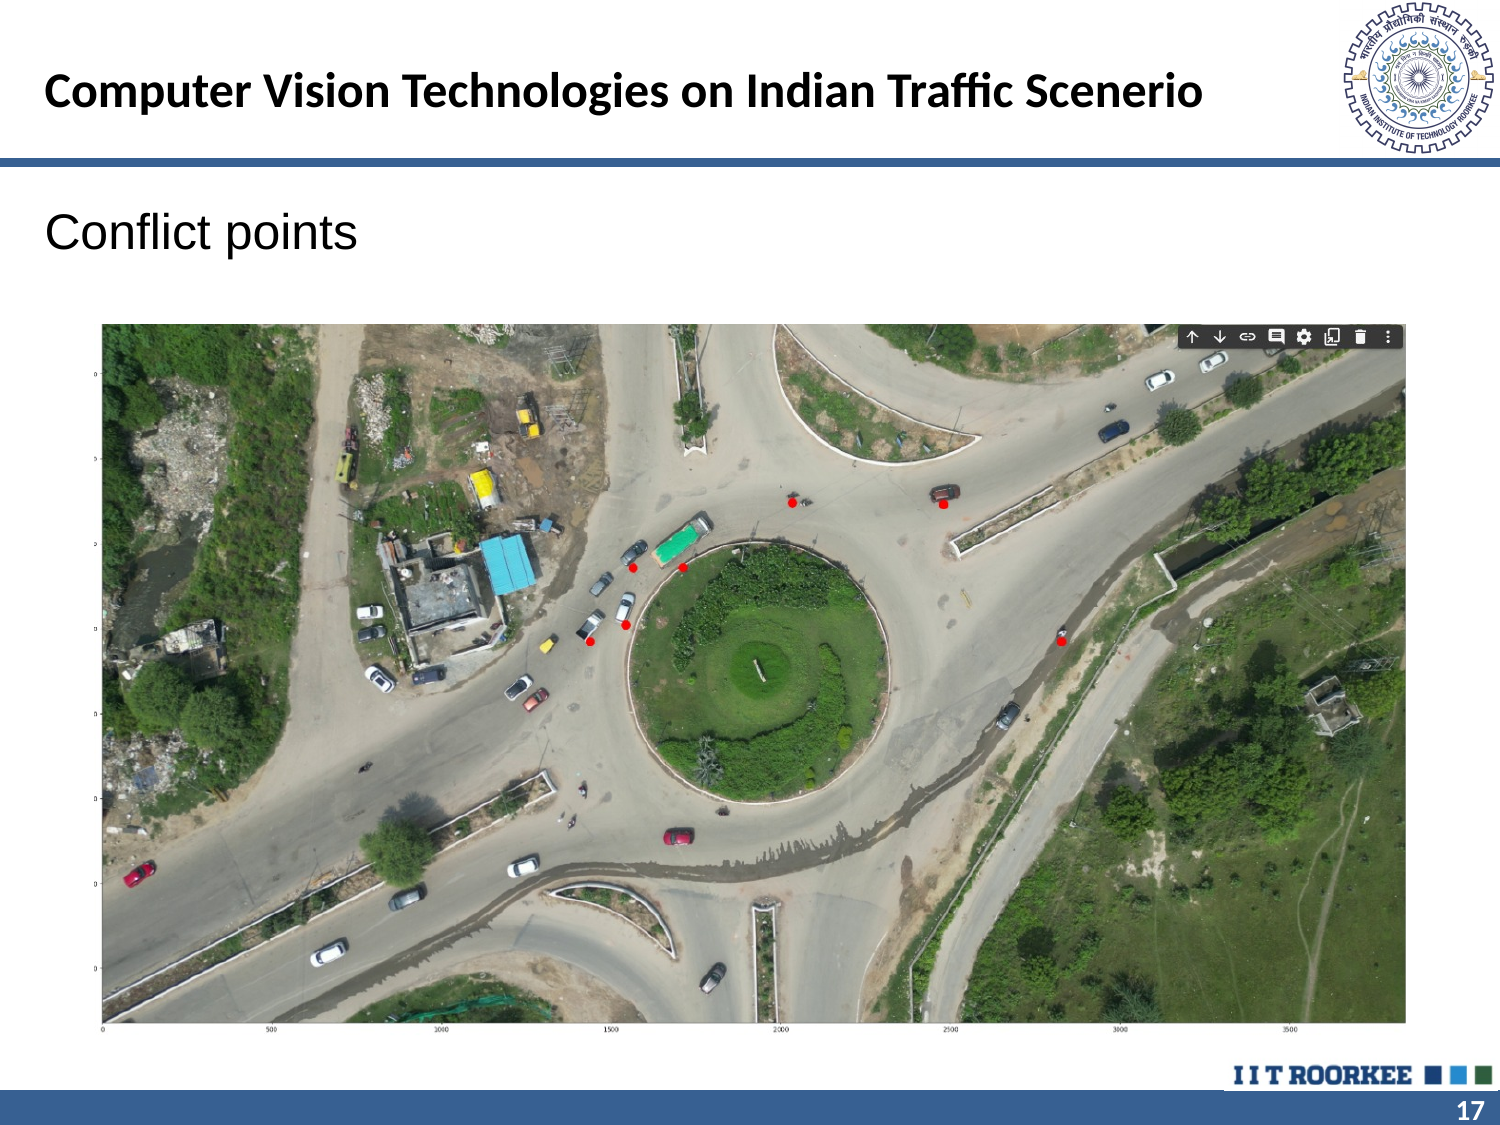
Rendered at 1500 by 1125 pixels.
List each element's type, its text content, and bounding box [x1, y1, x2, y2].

picture [94, 323, 1406, 1036]
picture [1224, 1057, 1498, 1091]
list Conflict points [29, 192, 1468, 1050]
title Computer Vision Technologies on Indian Traffic Scenerio [29, 42, 1230, 134]
picture [1339, 0, 1500, 158]
